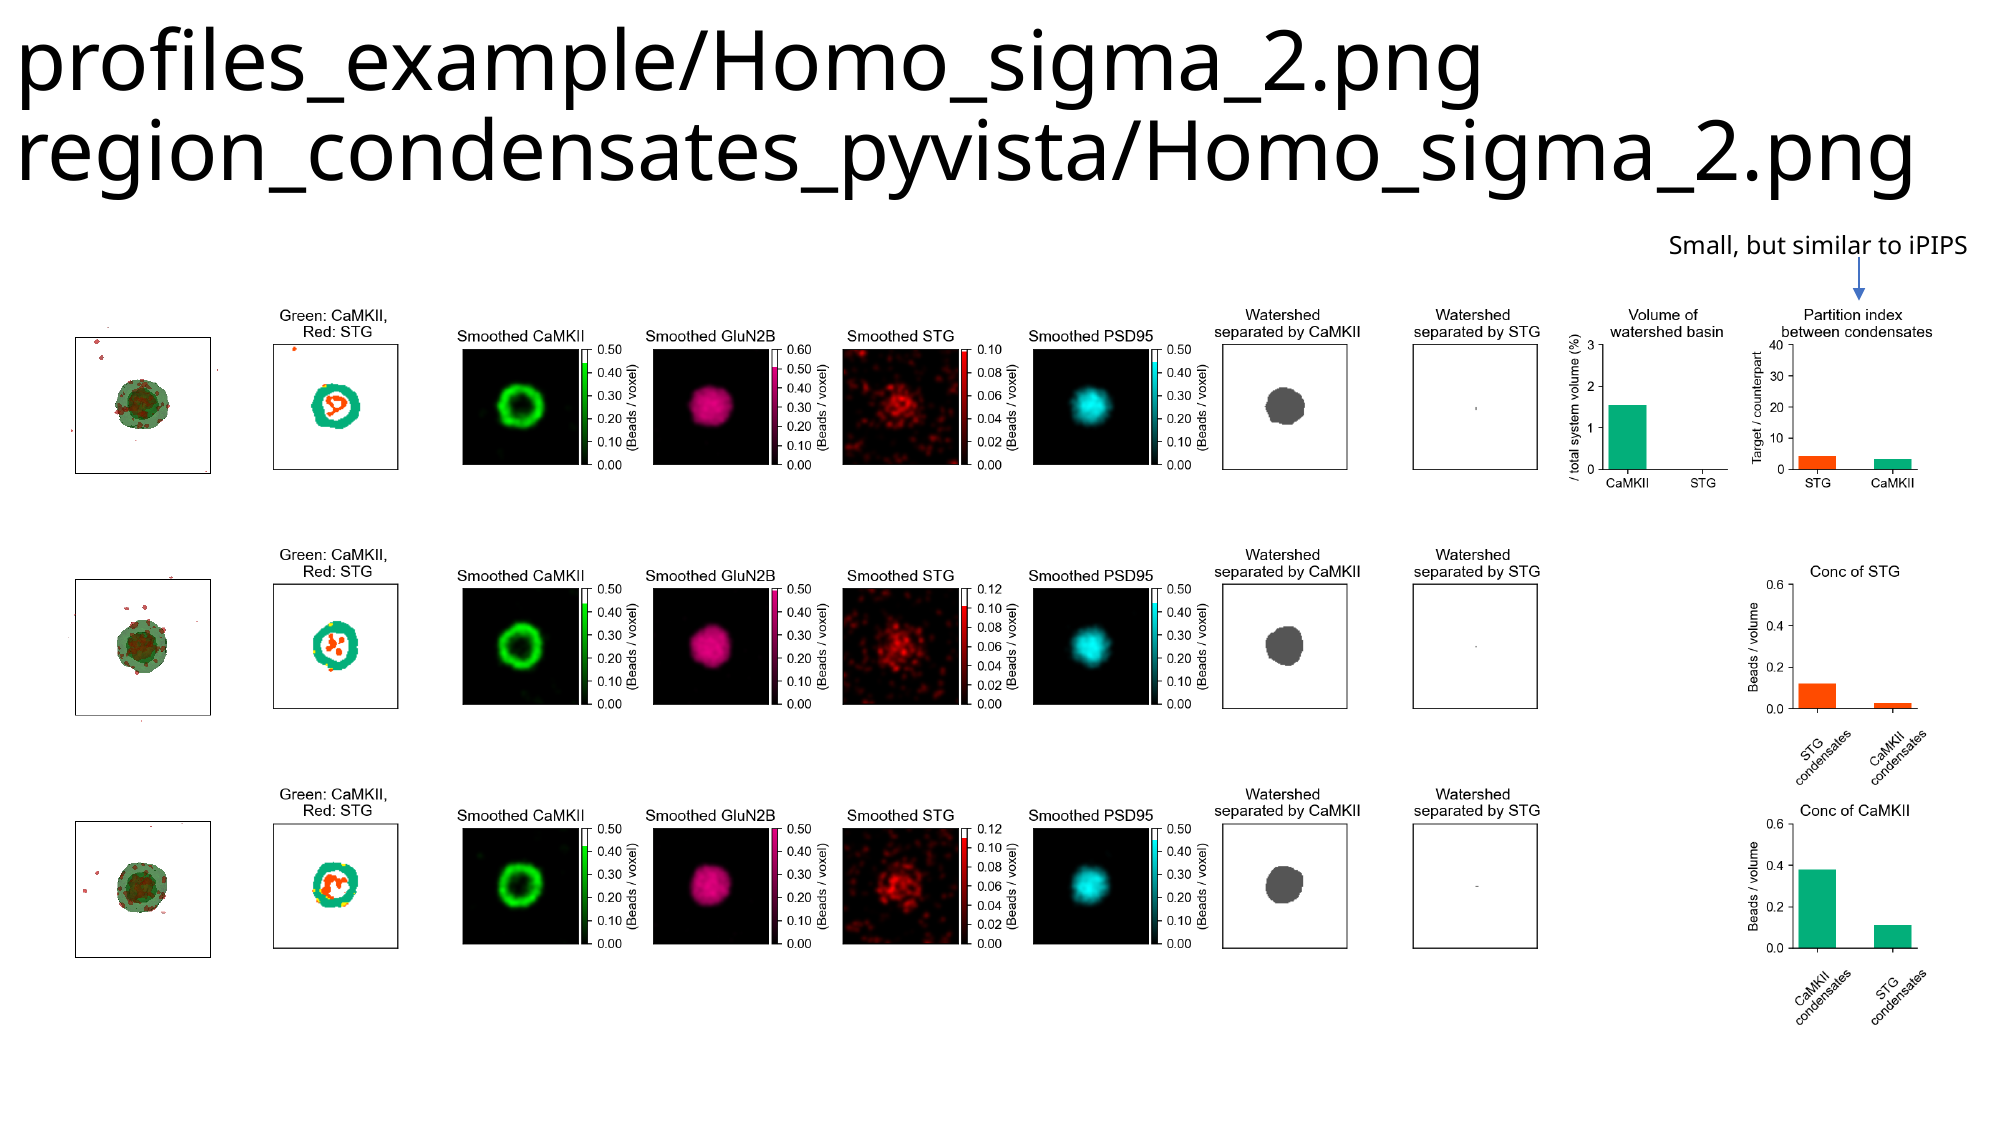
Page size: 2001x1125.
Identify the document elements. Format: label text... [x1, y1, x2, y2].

picture [6, 284, 1943, 1044]
text_box Small, but similar to iPIPS [1654, 222, 1990, 267]
title profiles_example/Homo_sigma_2.png region_condensates_pyvista/Homo_sigma_2.png [0, 0, 2000, 218]
